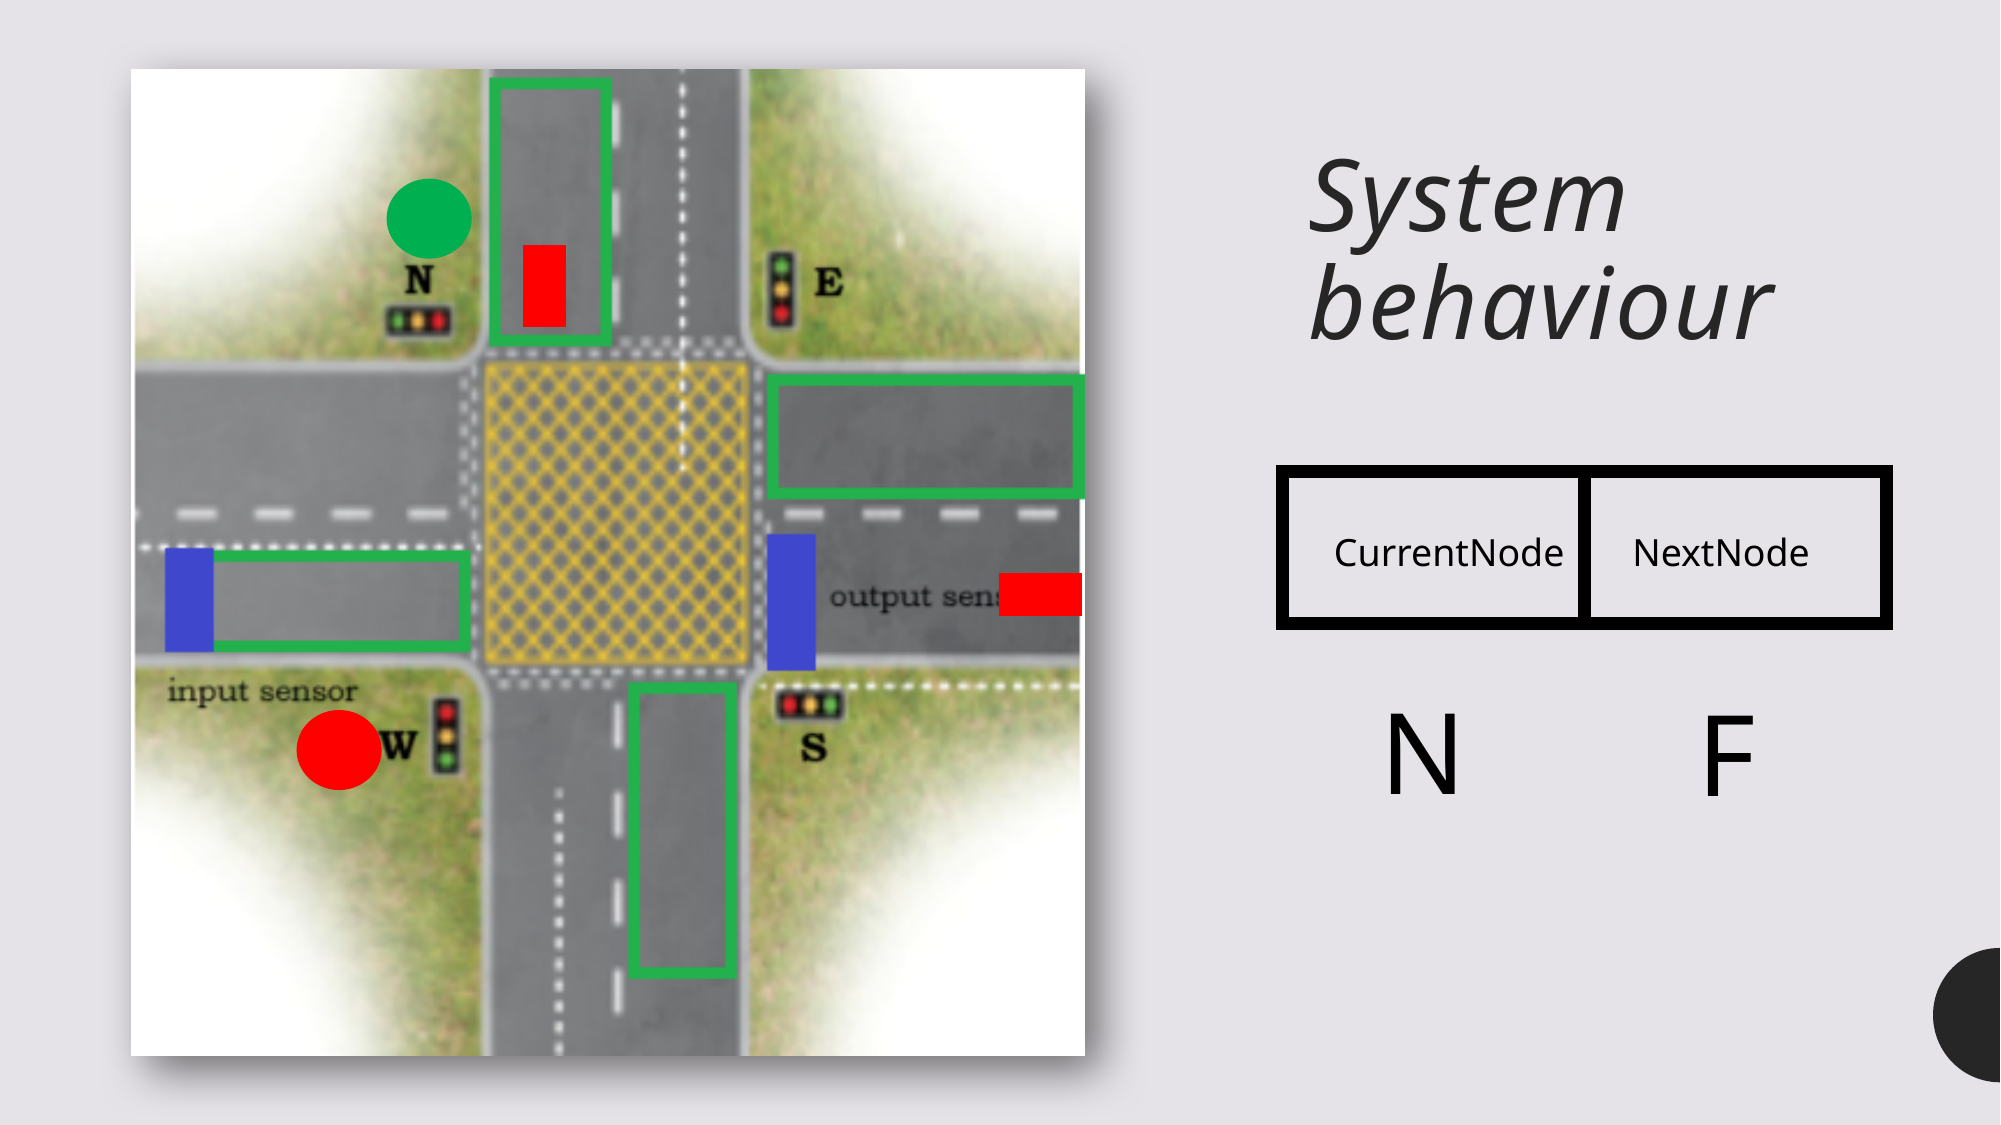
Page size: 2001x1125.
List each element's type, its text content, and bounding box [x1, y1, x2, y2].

picture [131, 69, 1085, 1056]
text_box [1281, 470, 1583, 625]
text_box N [1365, 674, 1502, 824]
text_box F [1682, 676, 1818, 827]
text_box [1583, 470, 1887, 625]
title System behaviour [1293, 113, 1875, 394]
